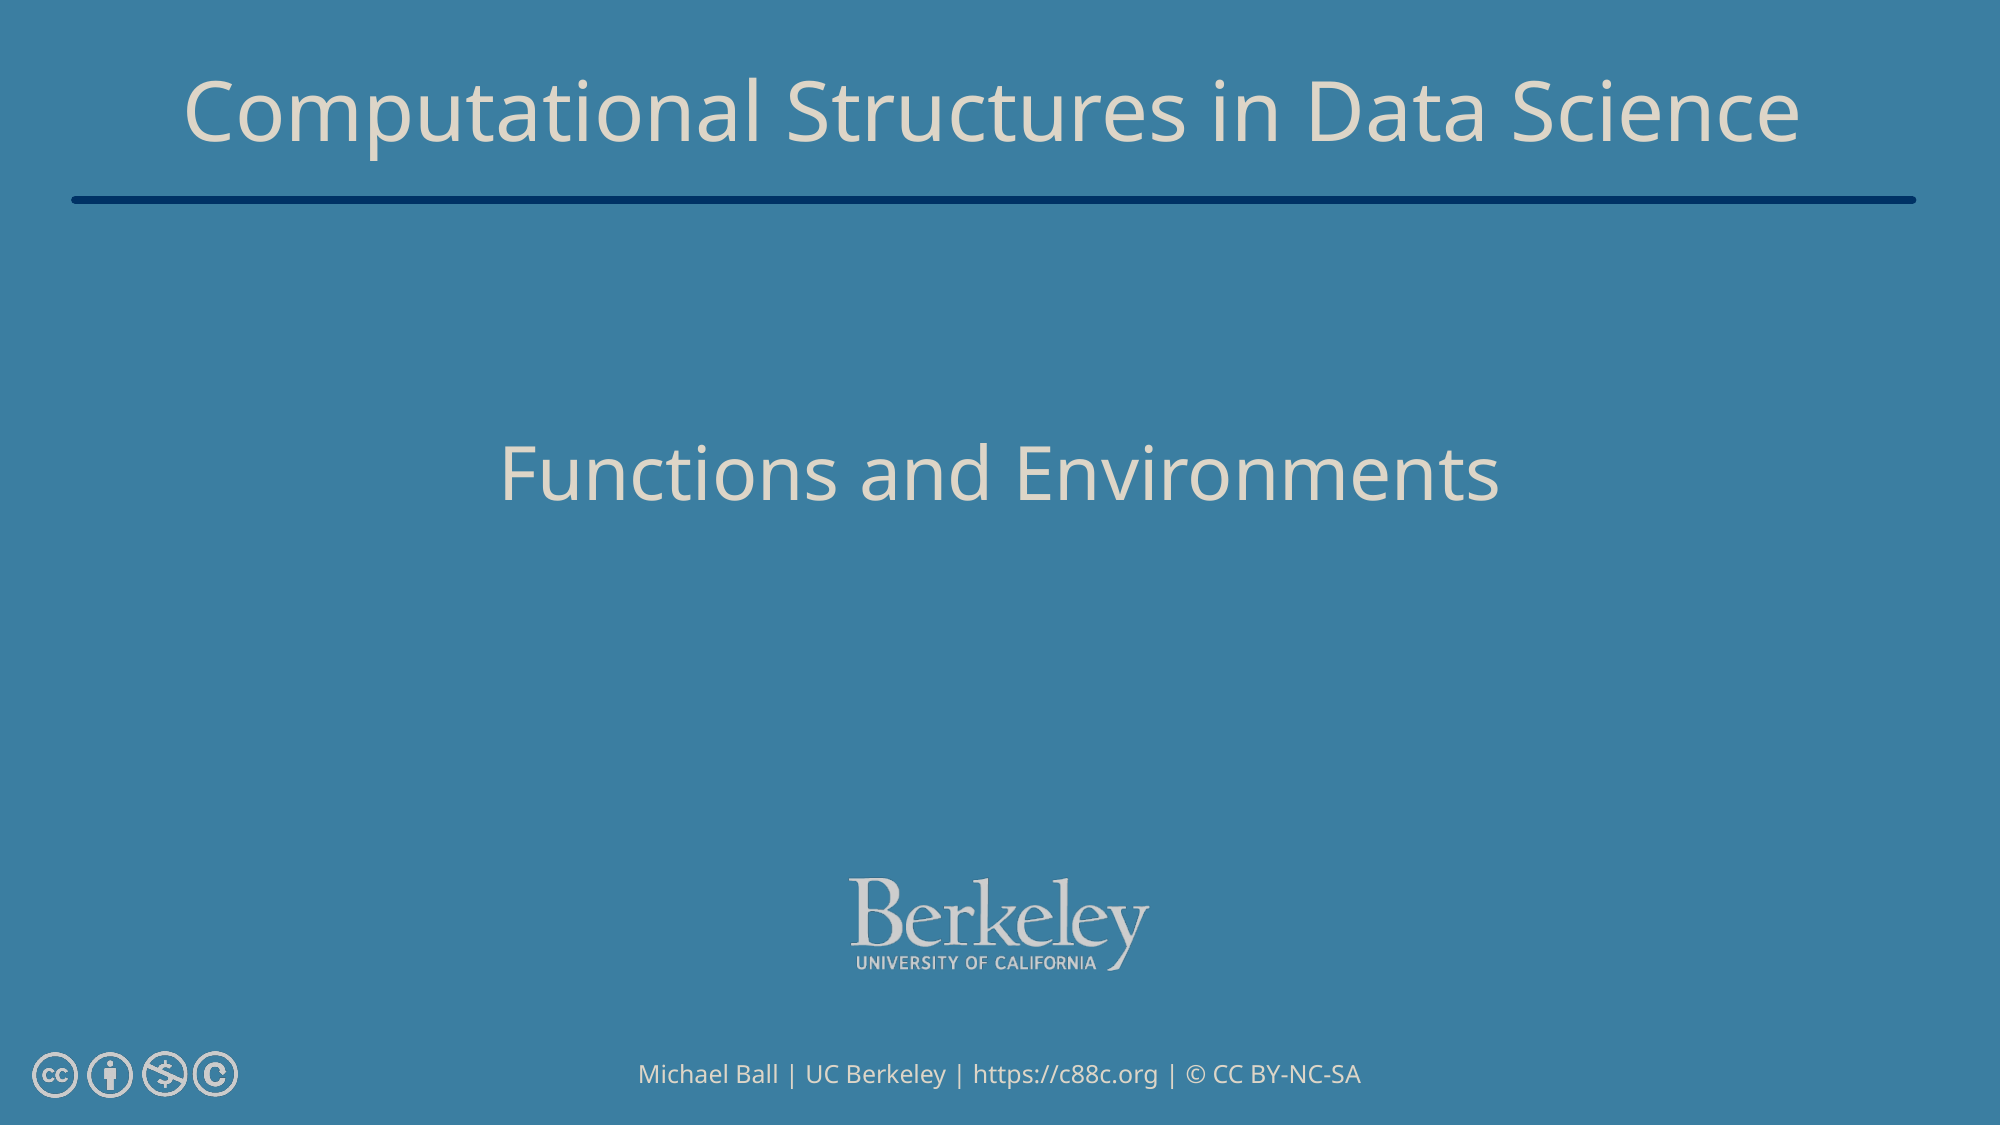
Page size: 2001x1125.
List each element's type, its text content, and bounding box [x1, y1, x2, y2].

picture [192, 1051, 238, 1097]
title Functions and Environments [304, 354, 1696, 599]
picture [142, 1051, 188, 1097]
picture [835, 859, 1165, 991]
picture [87, 1052, 133, 1098]
picture [32, 1052, 78, 1098]
